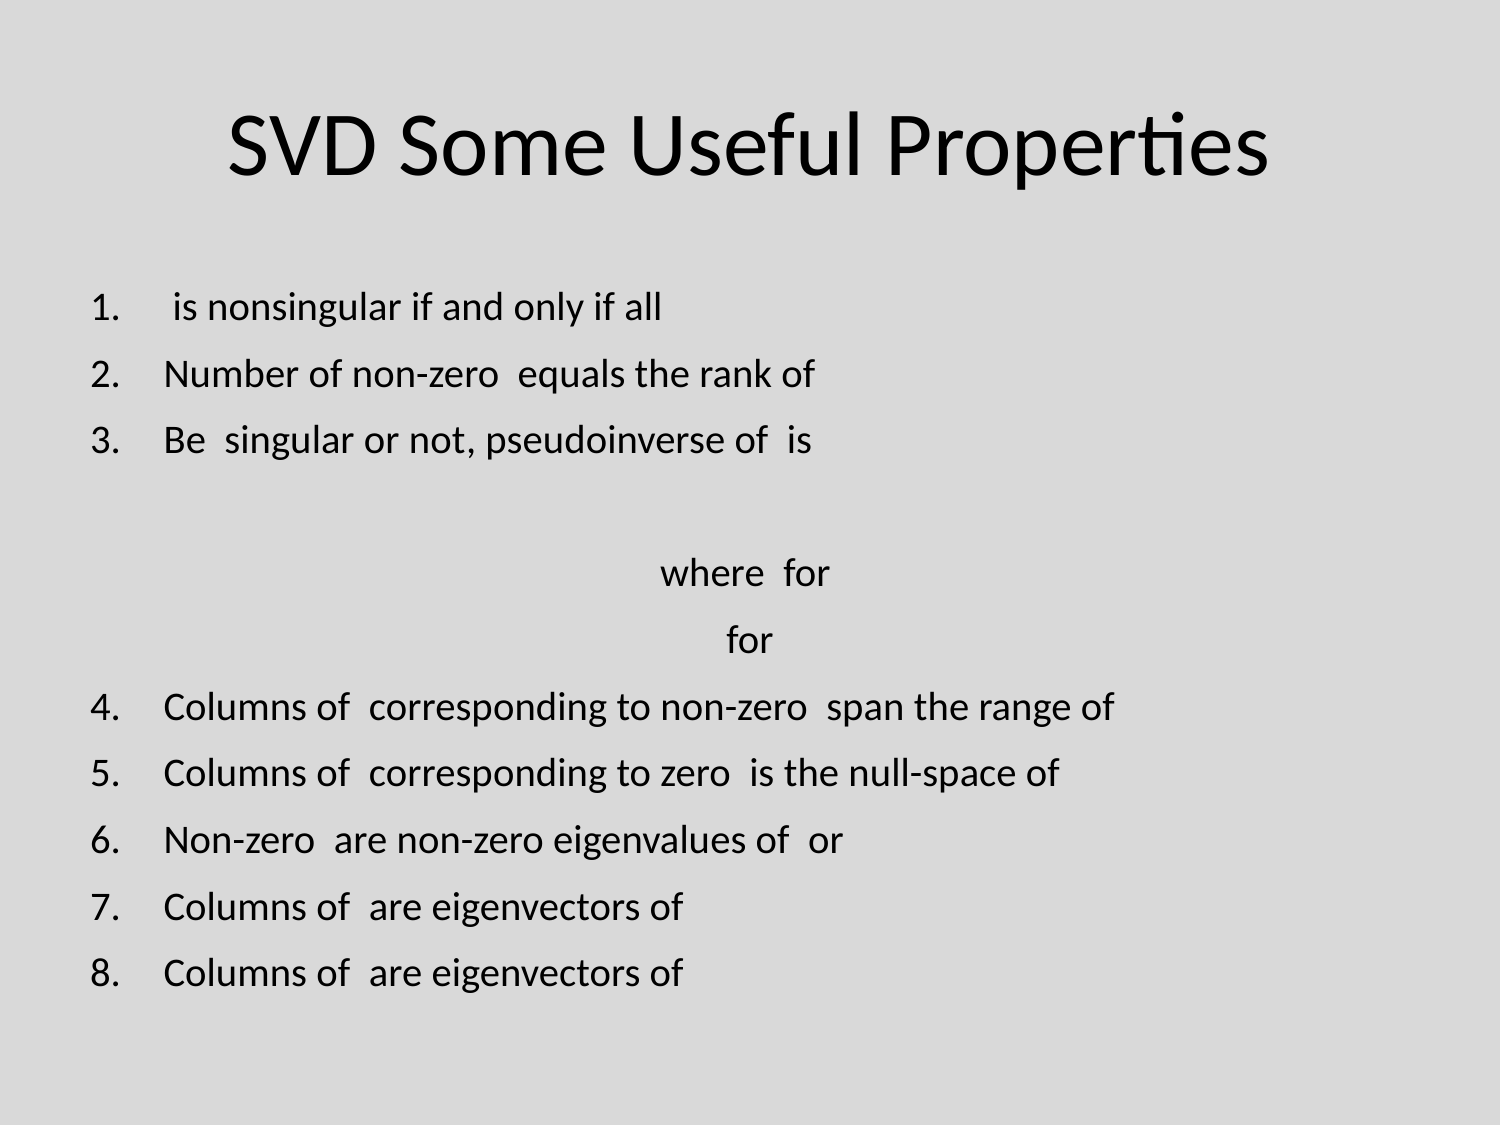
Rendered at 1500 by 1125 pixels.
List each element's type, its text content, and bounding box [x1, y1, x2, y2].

title SVD Some Useful Properties [75, 45, 1425, 233]
